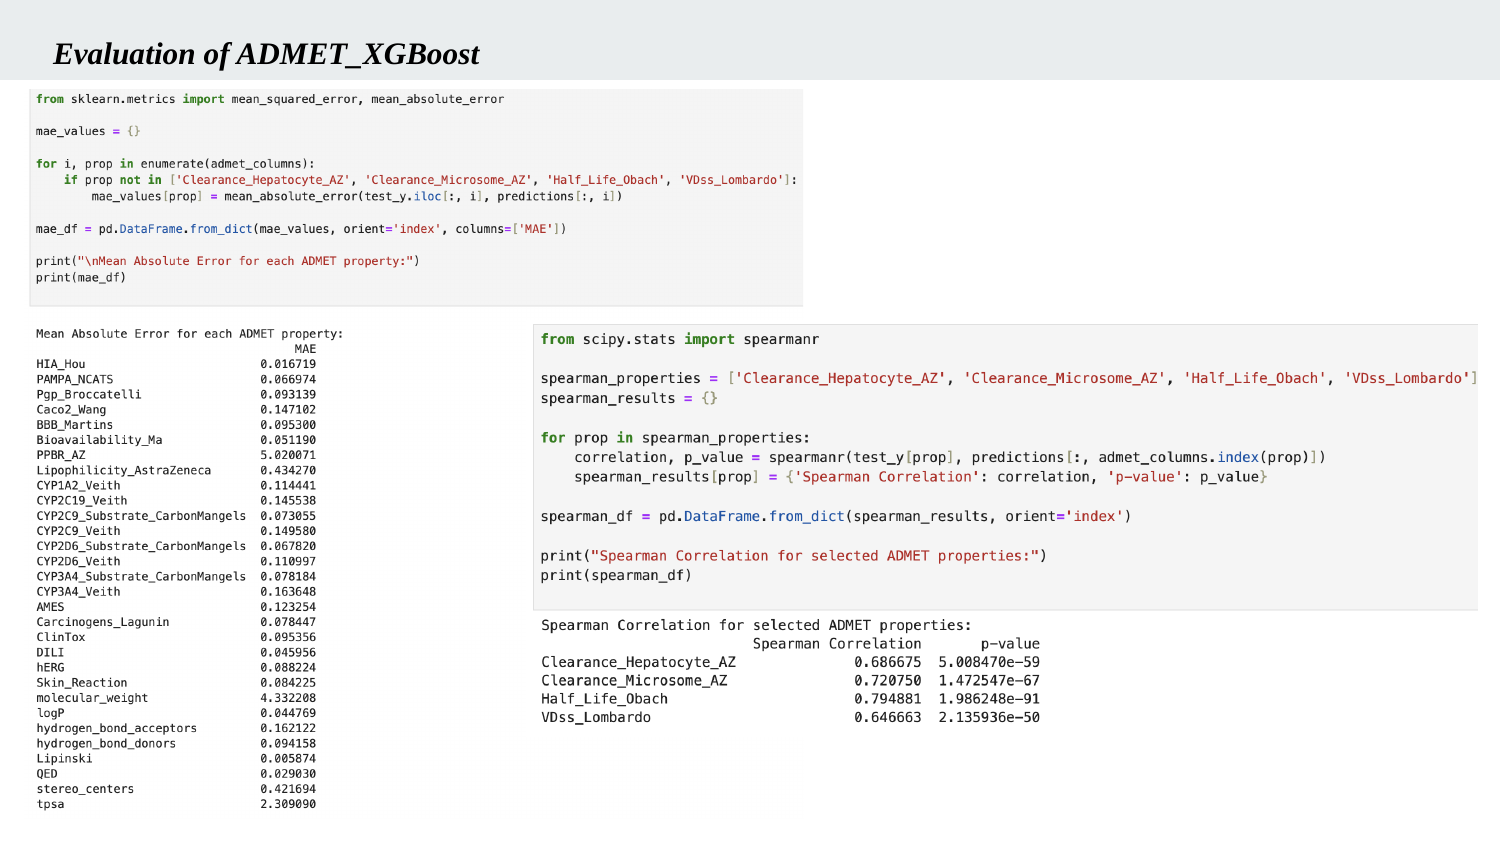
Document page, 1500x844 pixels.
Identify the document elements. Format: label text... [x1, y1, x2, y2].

picture [24, 88, 1479, 819]
text_box Evaluation of ADMET_XGBoost [38, 12, 1414, 83]
